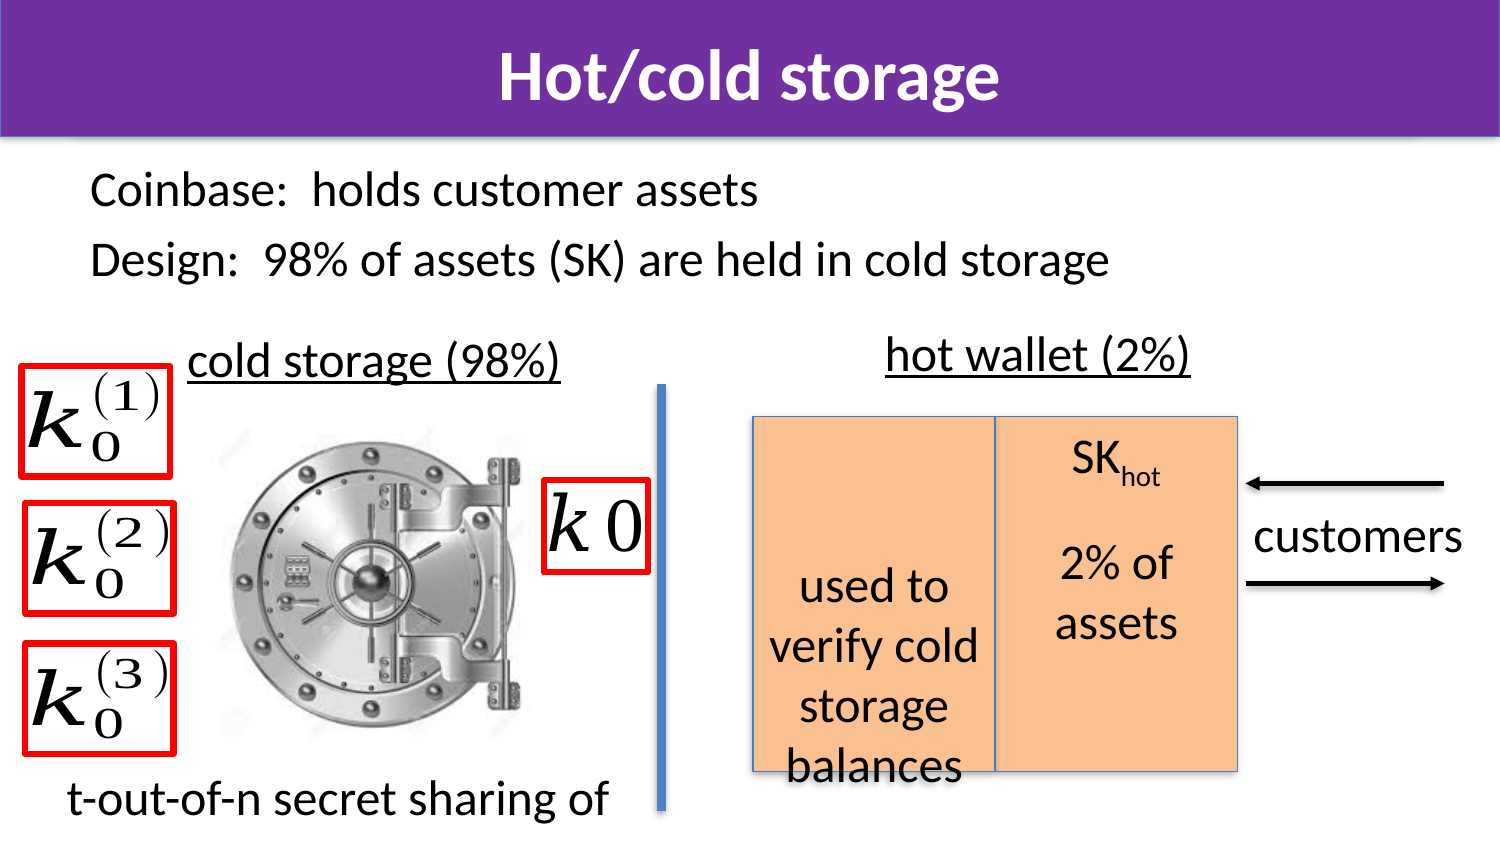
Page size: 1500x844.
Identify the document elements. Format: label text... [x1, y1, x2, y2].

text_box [170, 319, 646, 367]
text_box hot wallet (2%) [869, 313, 1207, 389]
title Hot/cold storage [75, 20, 1425, 123]
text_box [24, 369, 661, 834]
text_box SKhot 2% of assets [996, 416, 1238, 772]
list Coinbase: holds customer assets Design: 98% of assets (SK) are held in cold storage [74, 148, 1426, 323]
text_box customers [1238, 495, 1479, 571]
